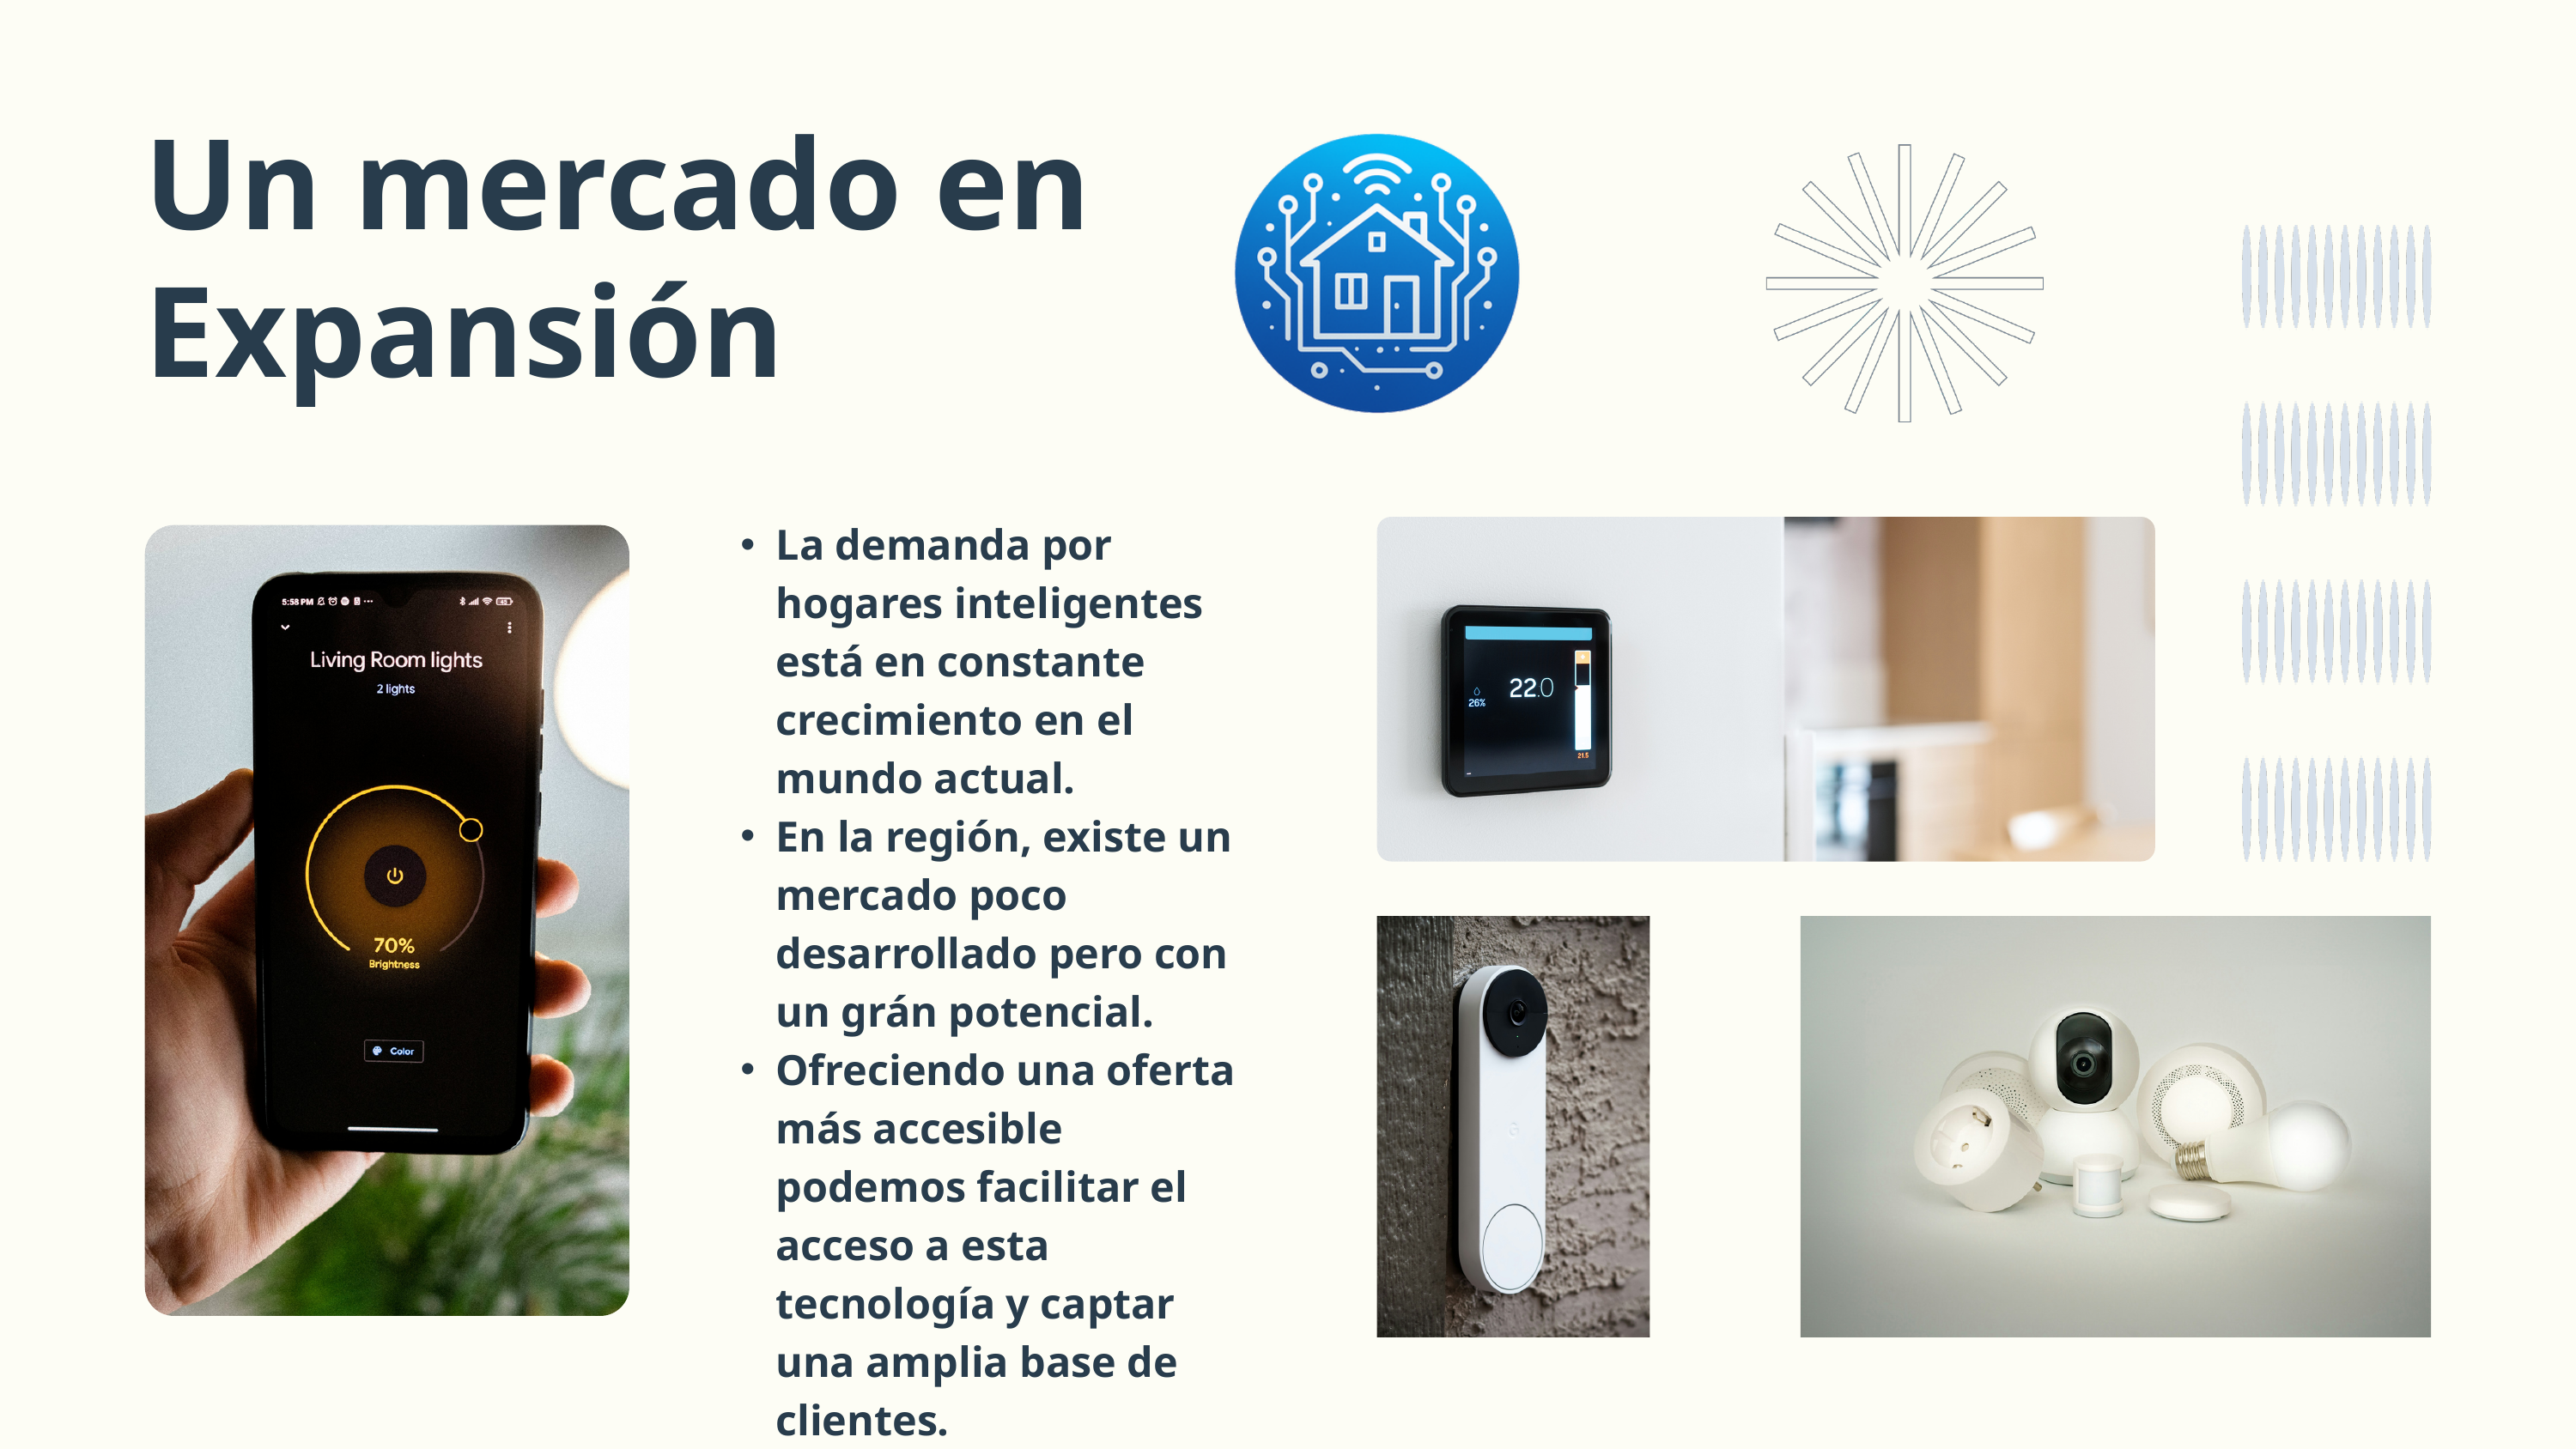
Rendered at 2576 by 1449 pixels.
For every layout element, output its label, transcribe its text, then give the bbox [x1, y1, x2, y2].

text_box [1800, 916, 2432, 1337]
text_box Un mercado en Expansión [144, 106, 1377, 403]
text_box [1765, 144, 2044, 422]
text_box La demanda por hogares inteligentes está en constante crecimiento en el mundo actual. En la región, existe un mercado poco desarrollado pero con un grán potencial. Ofreciendo una oferta más accesible podemos facilitar el acceso a esta tecnología y captar una amplia base de clientes. [704, 510, 1263, 1444]
text_box [1376, 916, 1650, 1337]
text_box [1172, 132, 1583, 415]
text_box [144, 524, 630, 1317]
text_box [2242, 225, 2432, 862]
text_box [1376, 516, 2156, 862]
